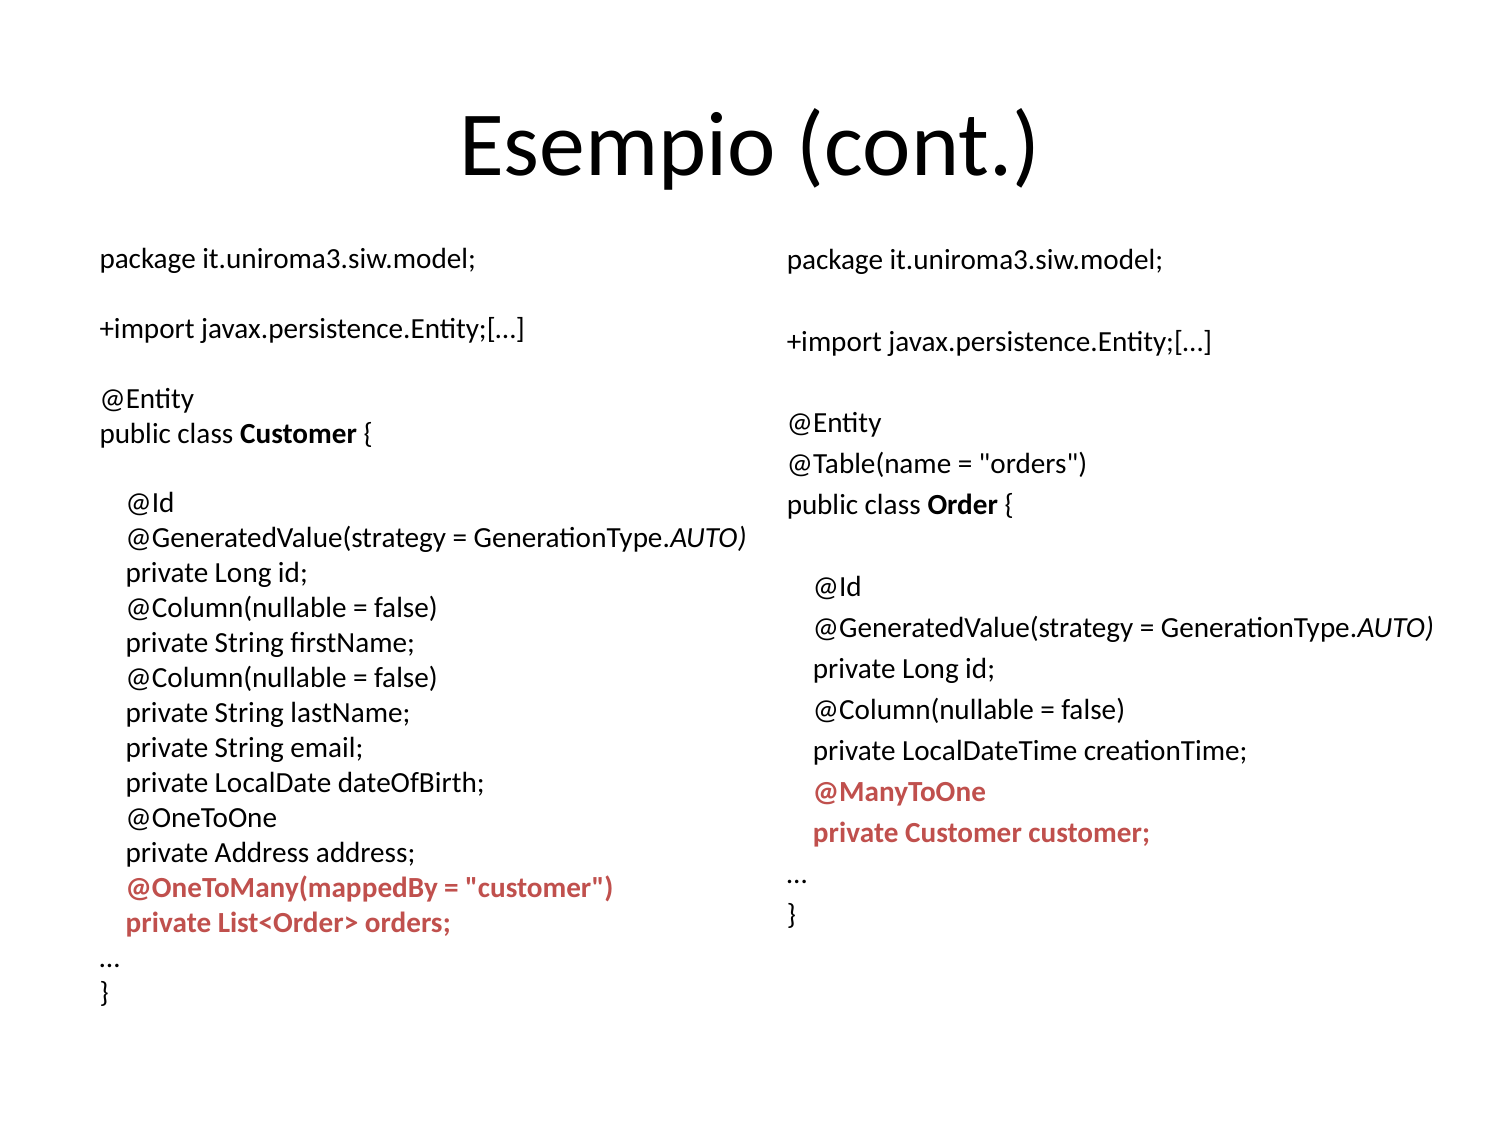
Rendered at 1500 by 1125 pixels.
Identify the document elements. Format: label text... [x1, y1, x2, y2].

list package it.uniroma3.siw.model; +import javax.persistence.Entity;[…] @Entity @Table(name = "orders") public class Order { @Id @GeneratedValue(strategy = GenerationType.AUTO) private Long id; @Column(nullable = false) private LocalDateTime creationTime; @ManyToOne private Customer customer; … } [771, 232, 1500, 975]
title Esempio (cont.) [75, 45, 1425, 233]
text_box package it.uniroma3.siw.model; +import javax.persistence.Entity;[…] @Entity public class Customer { @Id @GeneratedValue(strategy = GenerationType.AUTO) private Long id; @Column(nullable = false) private String firstName; @Column(nullable = false) private String lastName; private String email; private LocalDate dateOfBirth; @OneToOne private Address address; @OneToMany(mappedBy = "customer") private List<Order> orders; … } [84, 231, 762, 1016]
